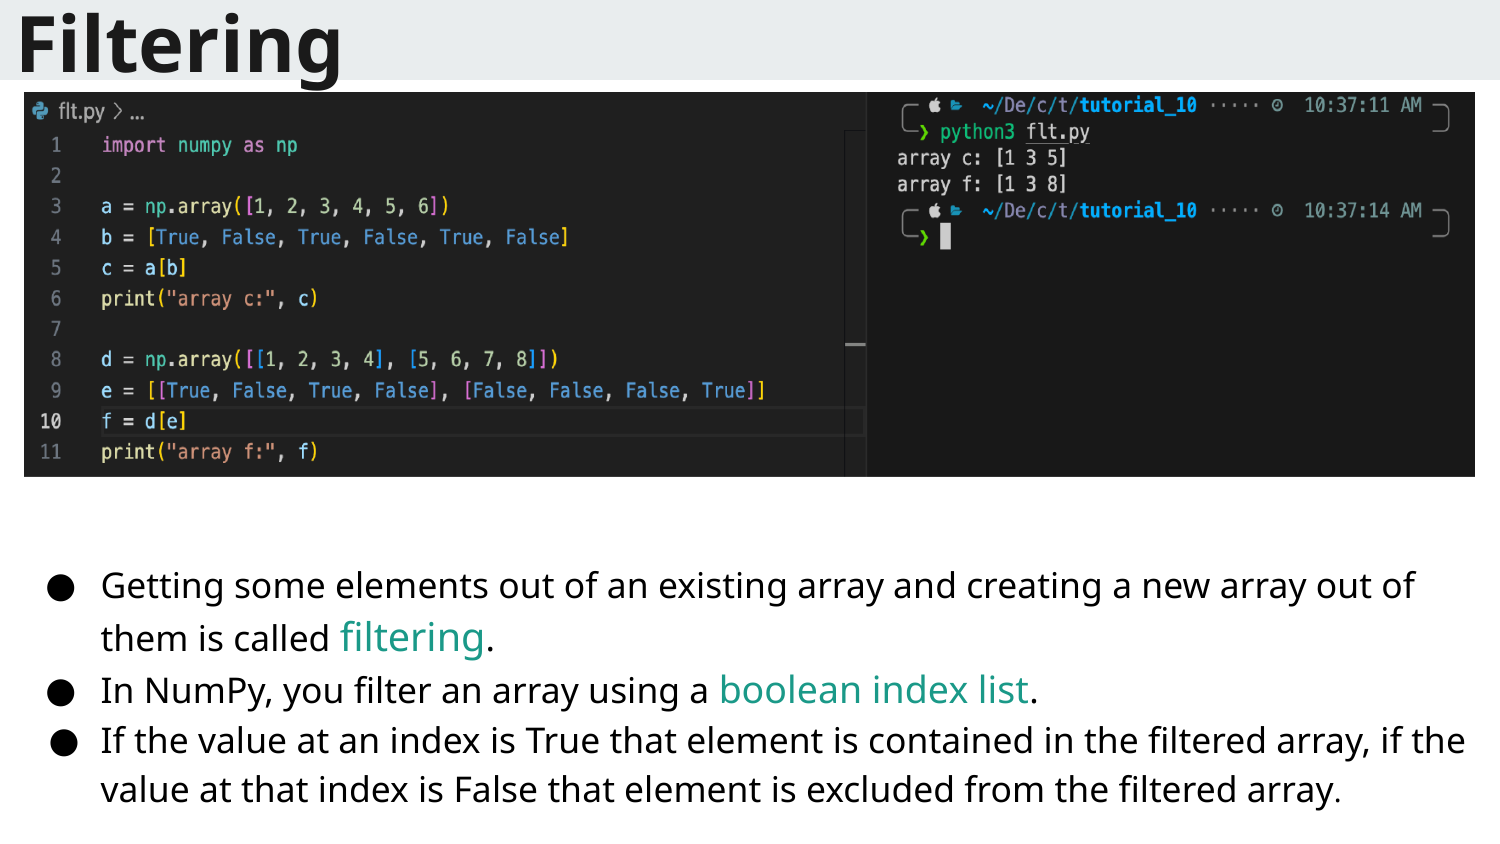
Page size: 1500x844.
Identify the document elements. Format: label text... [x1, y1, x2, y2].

picture [24, 92, 1476, 477]
title Filtering [0, 0, 1262, 68]
list Getting some elements out of an existing array and creating a new array out of them is called filtering. In NumPy, you filter an array using a boolean index list. If the value at an index is True that element is contained in the filtered array, if the value at that index is False that element is excluded from the filtered array. [10, 541, 1490, 827]
